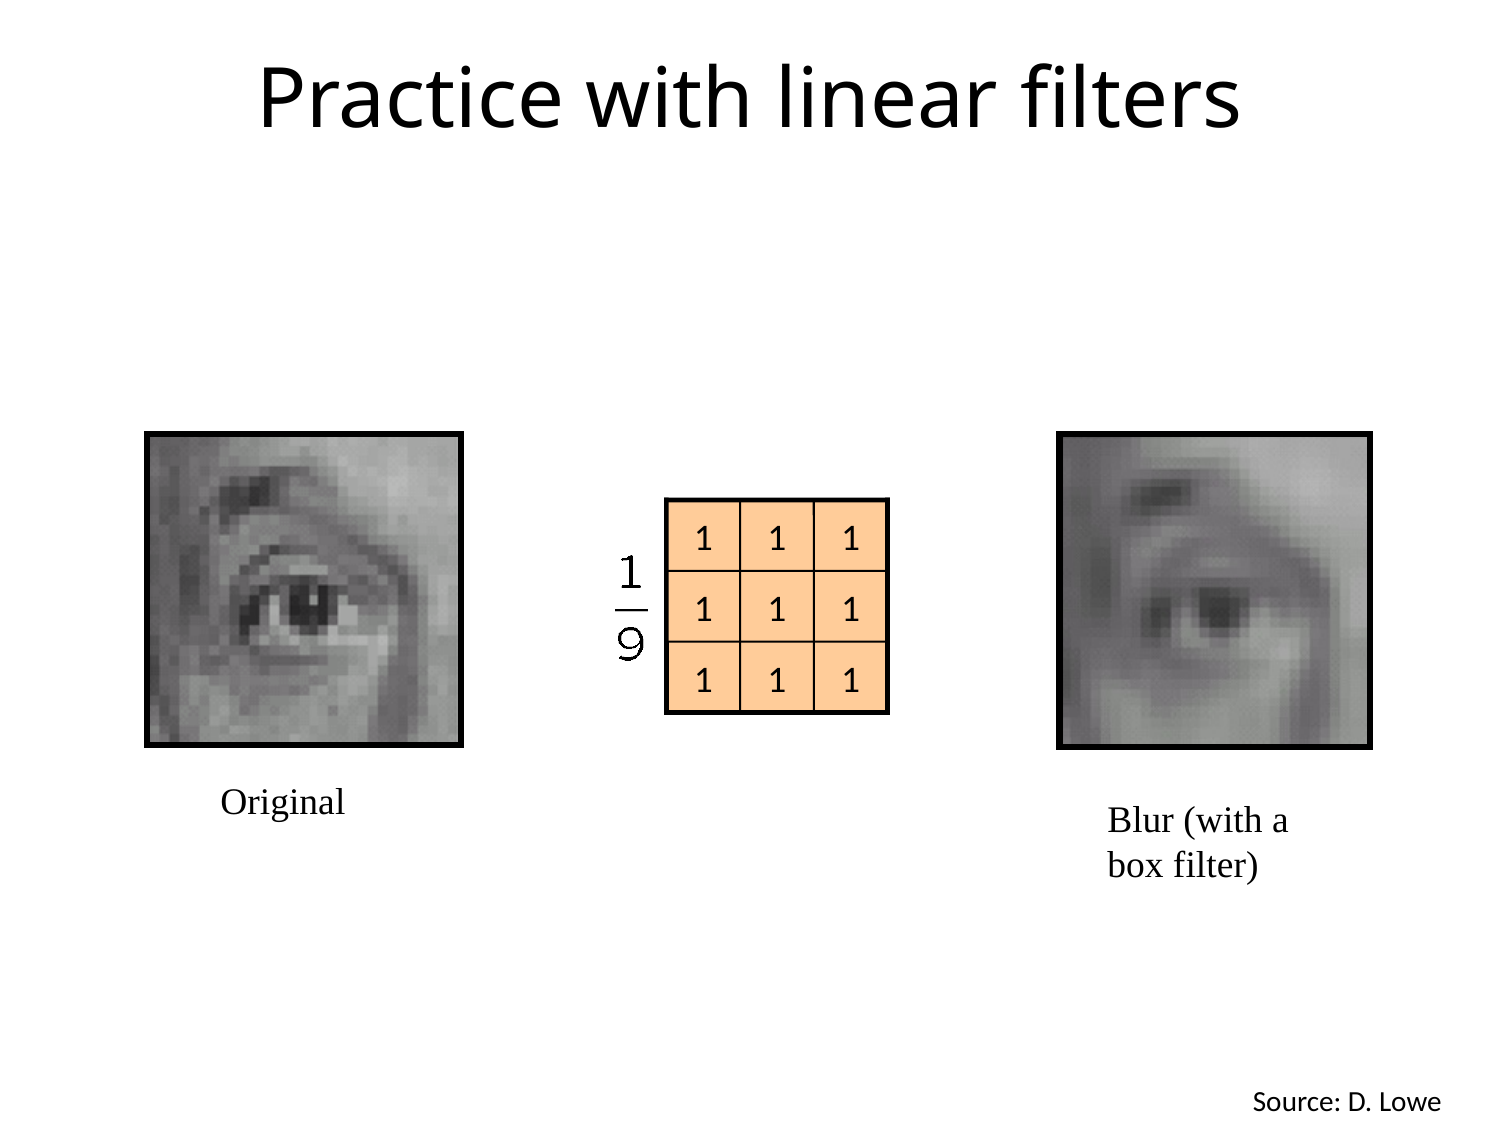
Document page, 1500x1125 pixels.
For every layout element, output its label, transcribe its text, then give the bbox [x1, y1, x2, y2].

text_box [612, 499, 888, 713]
text_box Source: D. Lowe [1238, 1074, 1457, 1125]
title Practice with linear filters [75, 0, 1425, 188]
picture [149, 437, 458, 743]
text_box Original [205, 769, 361, 829]
picture [1062, 437, 1368, 744]
text_box Blur (with a box filter) [1092, 787, 1304, 893]
